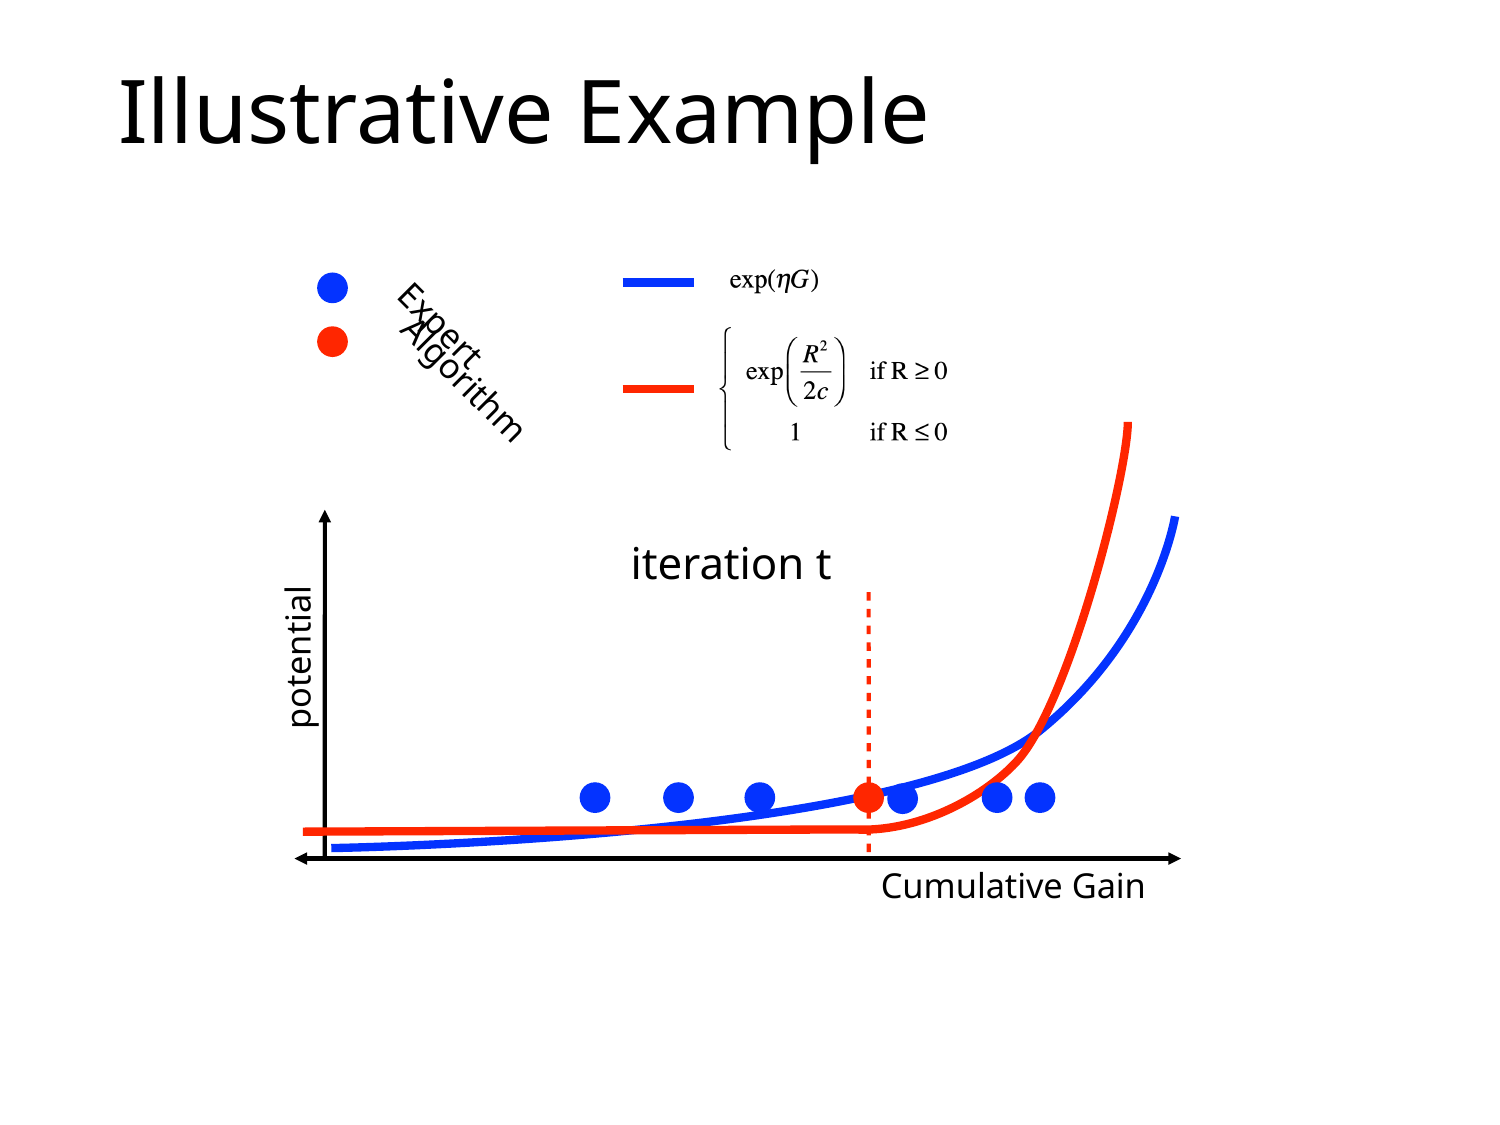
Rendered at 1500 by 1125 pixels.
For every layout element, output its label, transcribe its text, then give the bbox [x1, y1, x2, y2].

text_box [853, 782, 884, 814]
text_box [294, 852, 324, 865]
text_box [887, 783, 919, 815]
text_box [302, 421, 1128, 832]
text_box Cumulative Gain [869, 859, 1158, 910]
text_box [318, 509, 332, 820]
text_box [622, 322, 967, 456]
text_box [744, 782, 776, 814]
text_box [622, 265, 824, 299]
text_box [331, 831, 625, 849]
text_box [663, 782, 694, 814]
text_box [325, 852, 1182, 865]
text_box [579, 782, 611, 814]
text_box potential [271, 574, 322, 741]
text_box iteration t [619, 531, 843, 593]
text_box [1024, 782, 1056, 814]
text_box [317, 326, 505, 419]
text_box [1037, 516, 1176, 733]
title Illustrative Example [103, 59, 1397, 171]
text_box [981, 782, 1013, 814]
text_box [317, 272, 481, 364]
